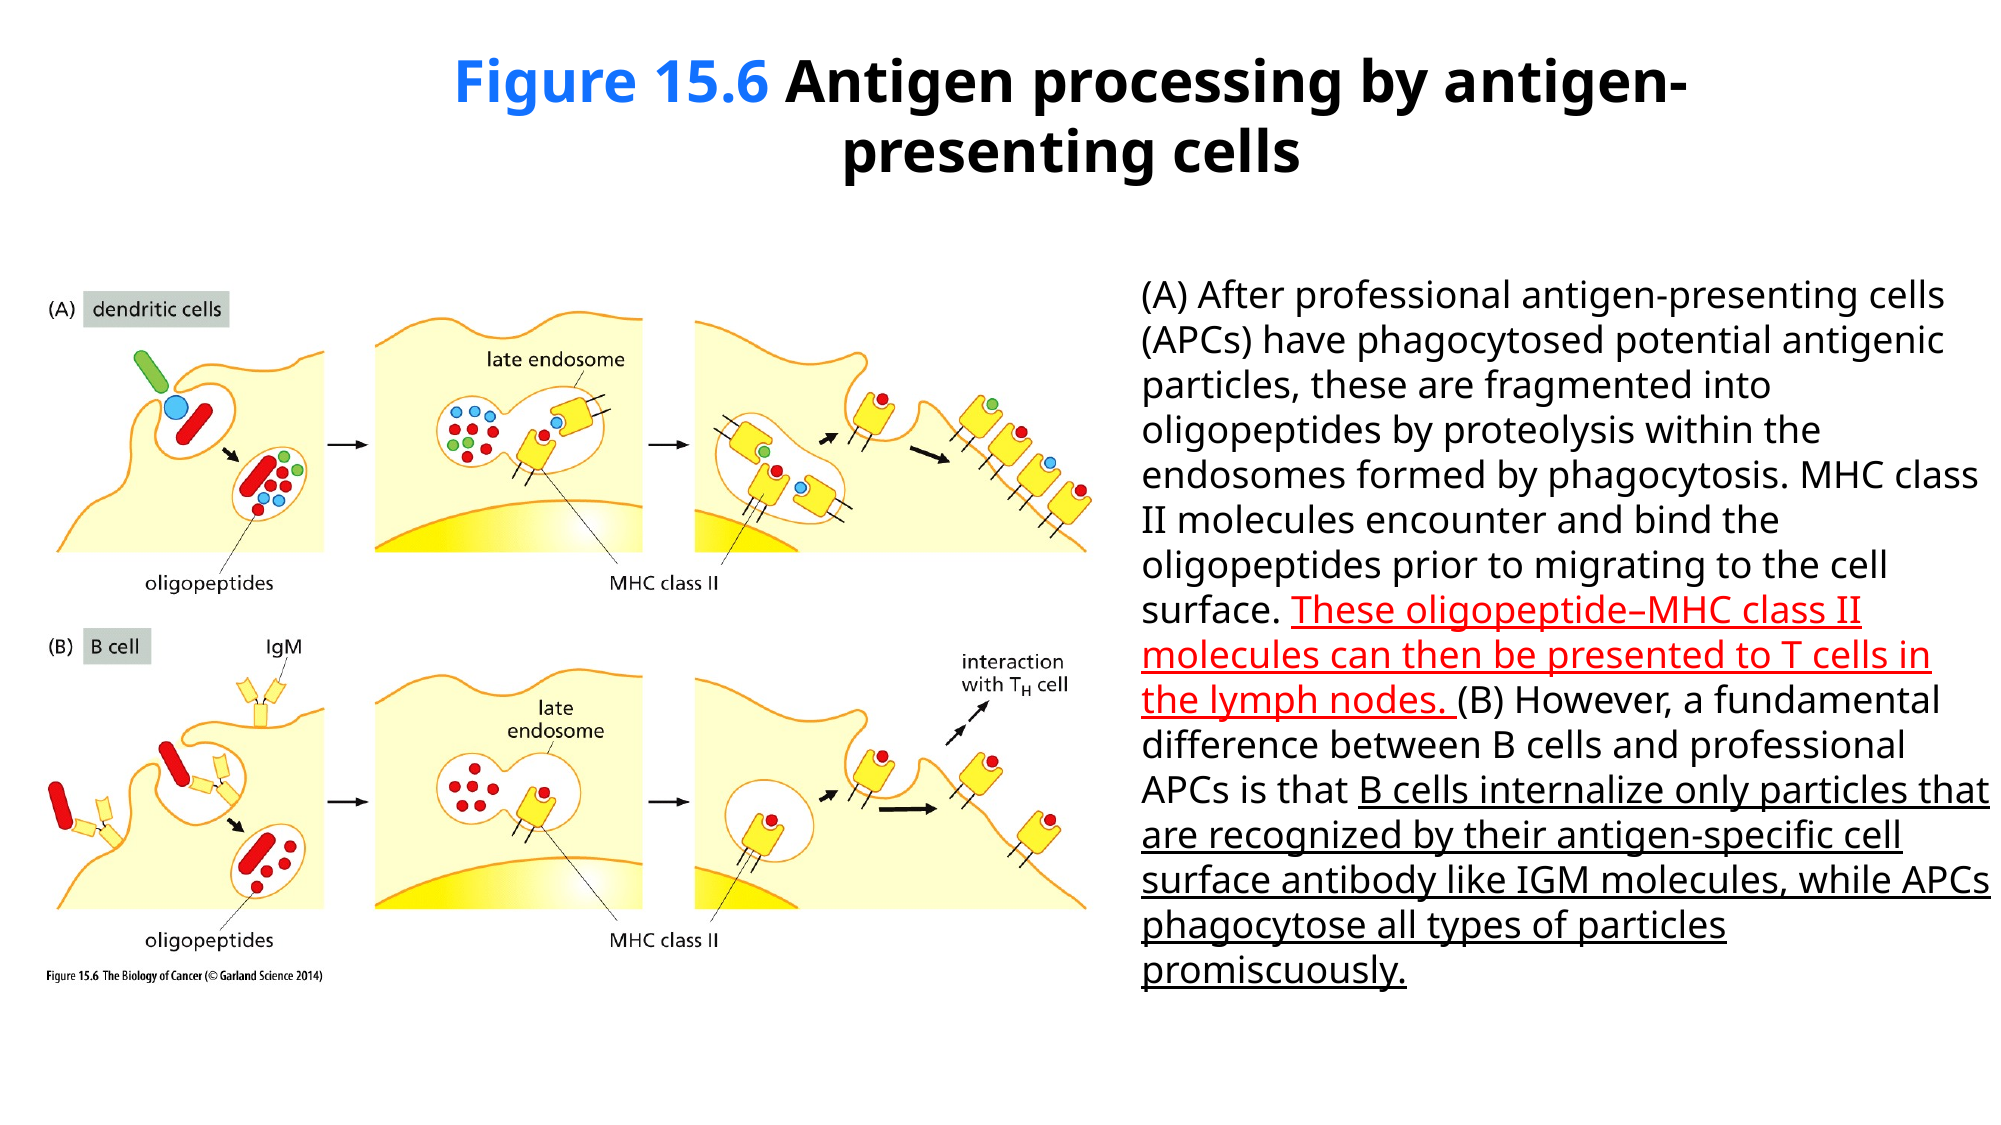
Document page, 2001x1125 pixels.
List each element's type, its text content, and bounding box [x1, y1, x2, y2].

text_box Figure 15.6 Antigen processing by antigen-presenting cells [303, 36, 1839, 192]
picture [40, 283, 1099, 987]
text_box (A) After professional antigen-presenting cells (APCs) have phagocytosed potential antigenic particles, these are fragmented into oligopeptides by proteolysis within the endosomes formed by phagocytosis. MHC class II molecules encounter and bind the oligopeptides prior to migrating to the cell surface. These oligopeptide–MHC class II molecules can then be presented to T cells in the lymph nodes. (B) However, a fundamental difference between B cells and professional APCs is that B cells internalize only particles that are recognized by their antigen-specific cell surface antibody like IGM molecules, while APCs phagocytose all types of particles promiscuously. [1126, 263, 2000, 999]
